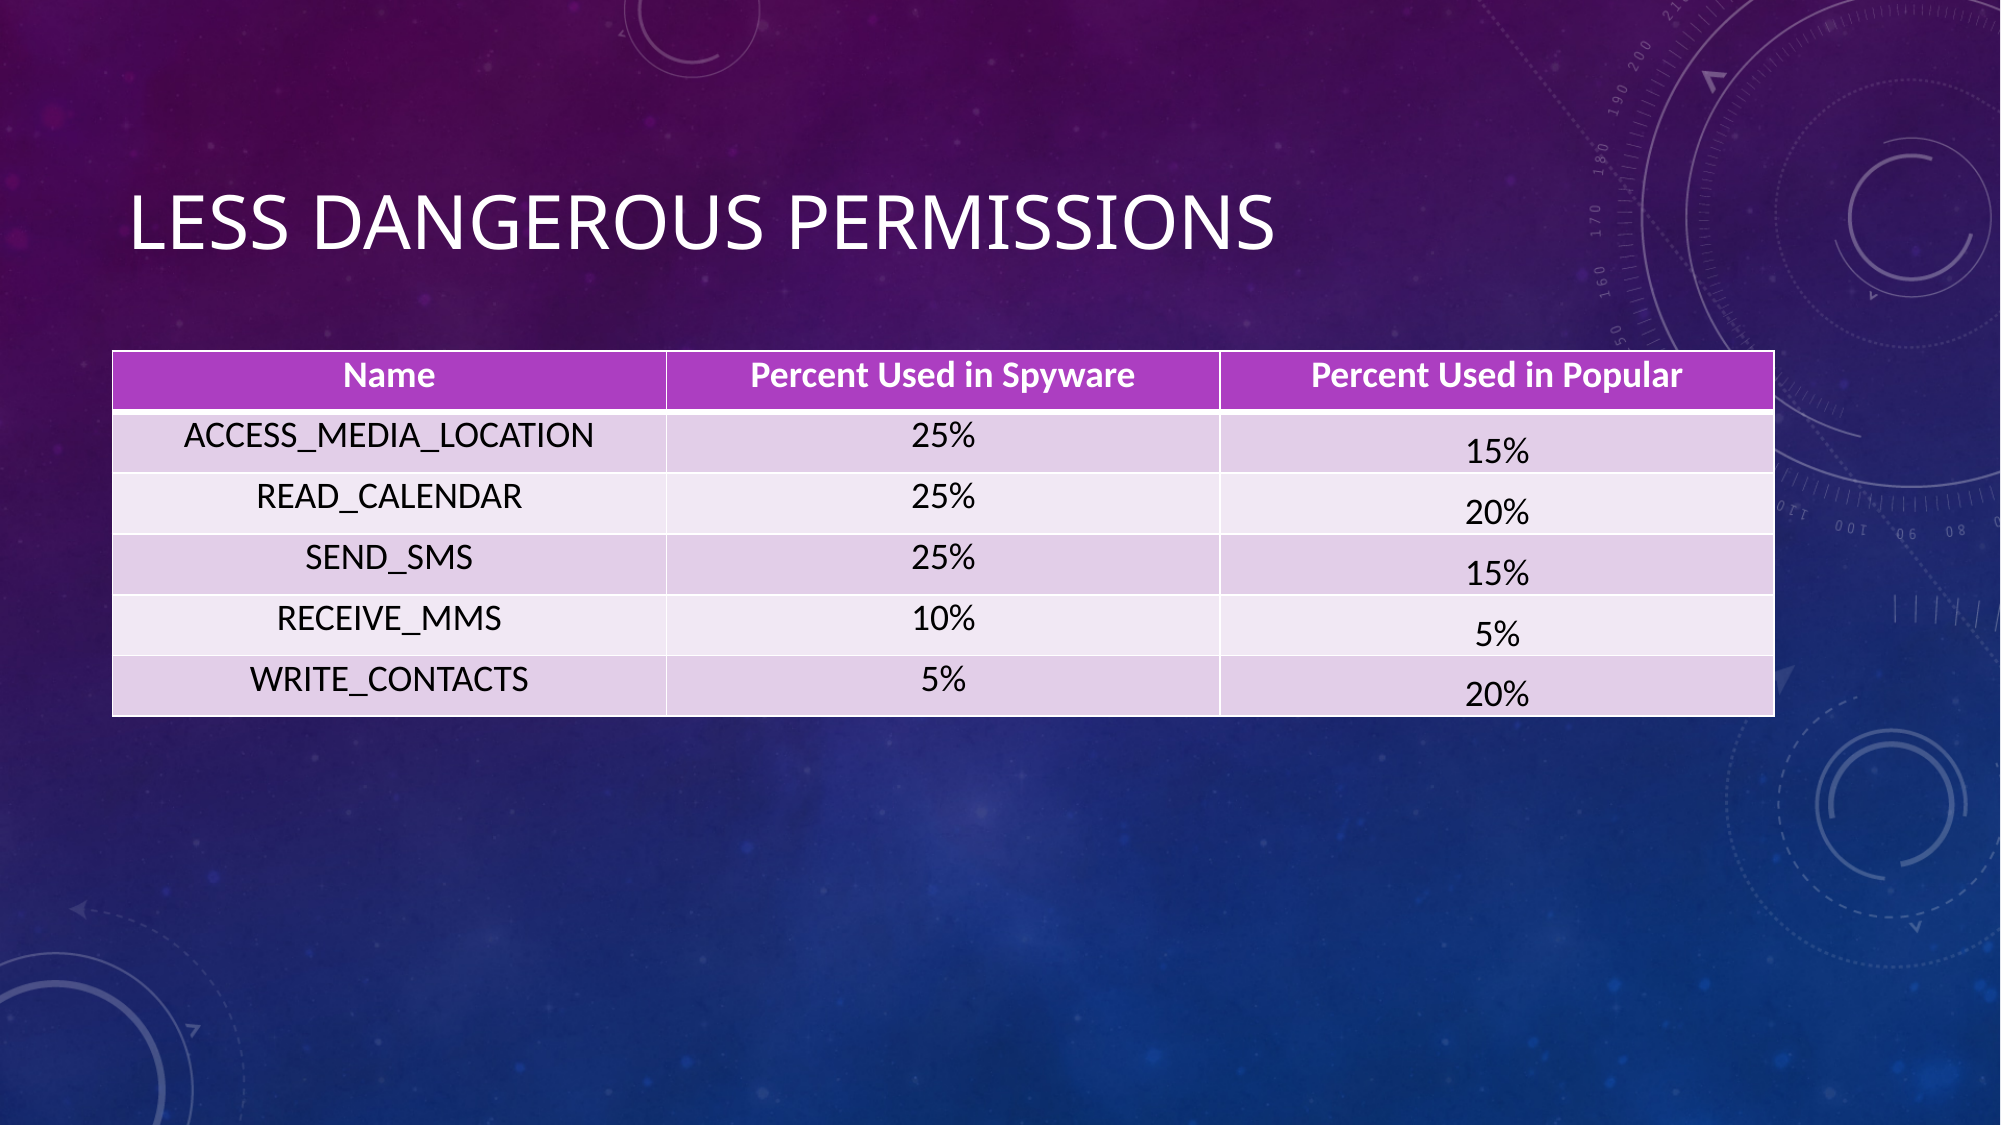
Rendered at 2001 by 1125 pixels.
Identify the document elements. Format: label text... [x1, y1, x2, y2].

table_header Percent Used in Popular [1221, 352, 1773, 409]
table_cell 20% [1221, 474, 1773, 533]
table_cell 5% [667, 656, 1219, 715]
table_cell 25% [667, 415, 1219, 472]
table_cell SEND_SMS [113, 535, 666, 594]
table_cell 25% [667, 535, 1219, 594]
table_cell RECEIVE_MMS [113, 596, 666, 655]
table_header Name [113, 352, 666, 409]
table_cell 15% [1221, 415, 1773, 472]
table_cell 25% [667, 474, 1219, 533]
table_cell 15% [1221, 535, 1773, 594]
picture [0, 0, 2001, 1125]
table_cell 10% [667, 596, 1219, 655]
table_cell ACCESS_MEDIA_LOCATION [113, 415, 666, 472]
table_cell WRITE_CONTACTS [113, 656, 666, 715]
table_header Percent Used in Spyware [667, 352, 1219, 409]
table_cell READ_CALENDAR [113, 474, 666, 533]
title Less Dangerous Permissions [112, 99, 1775, 339]
table_cell 5% [1221, 596, 1773, 655]
table_cell 20% [1221, 656, 1773, 715]
